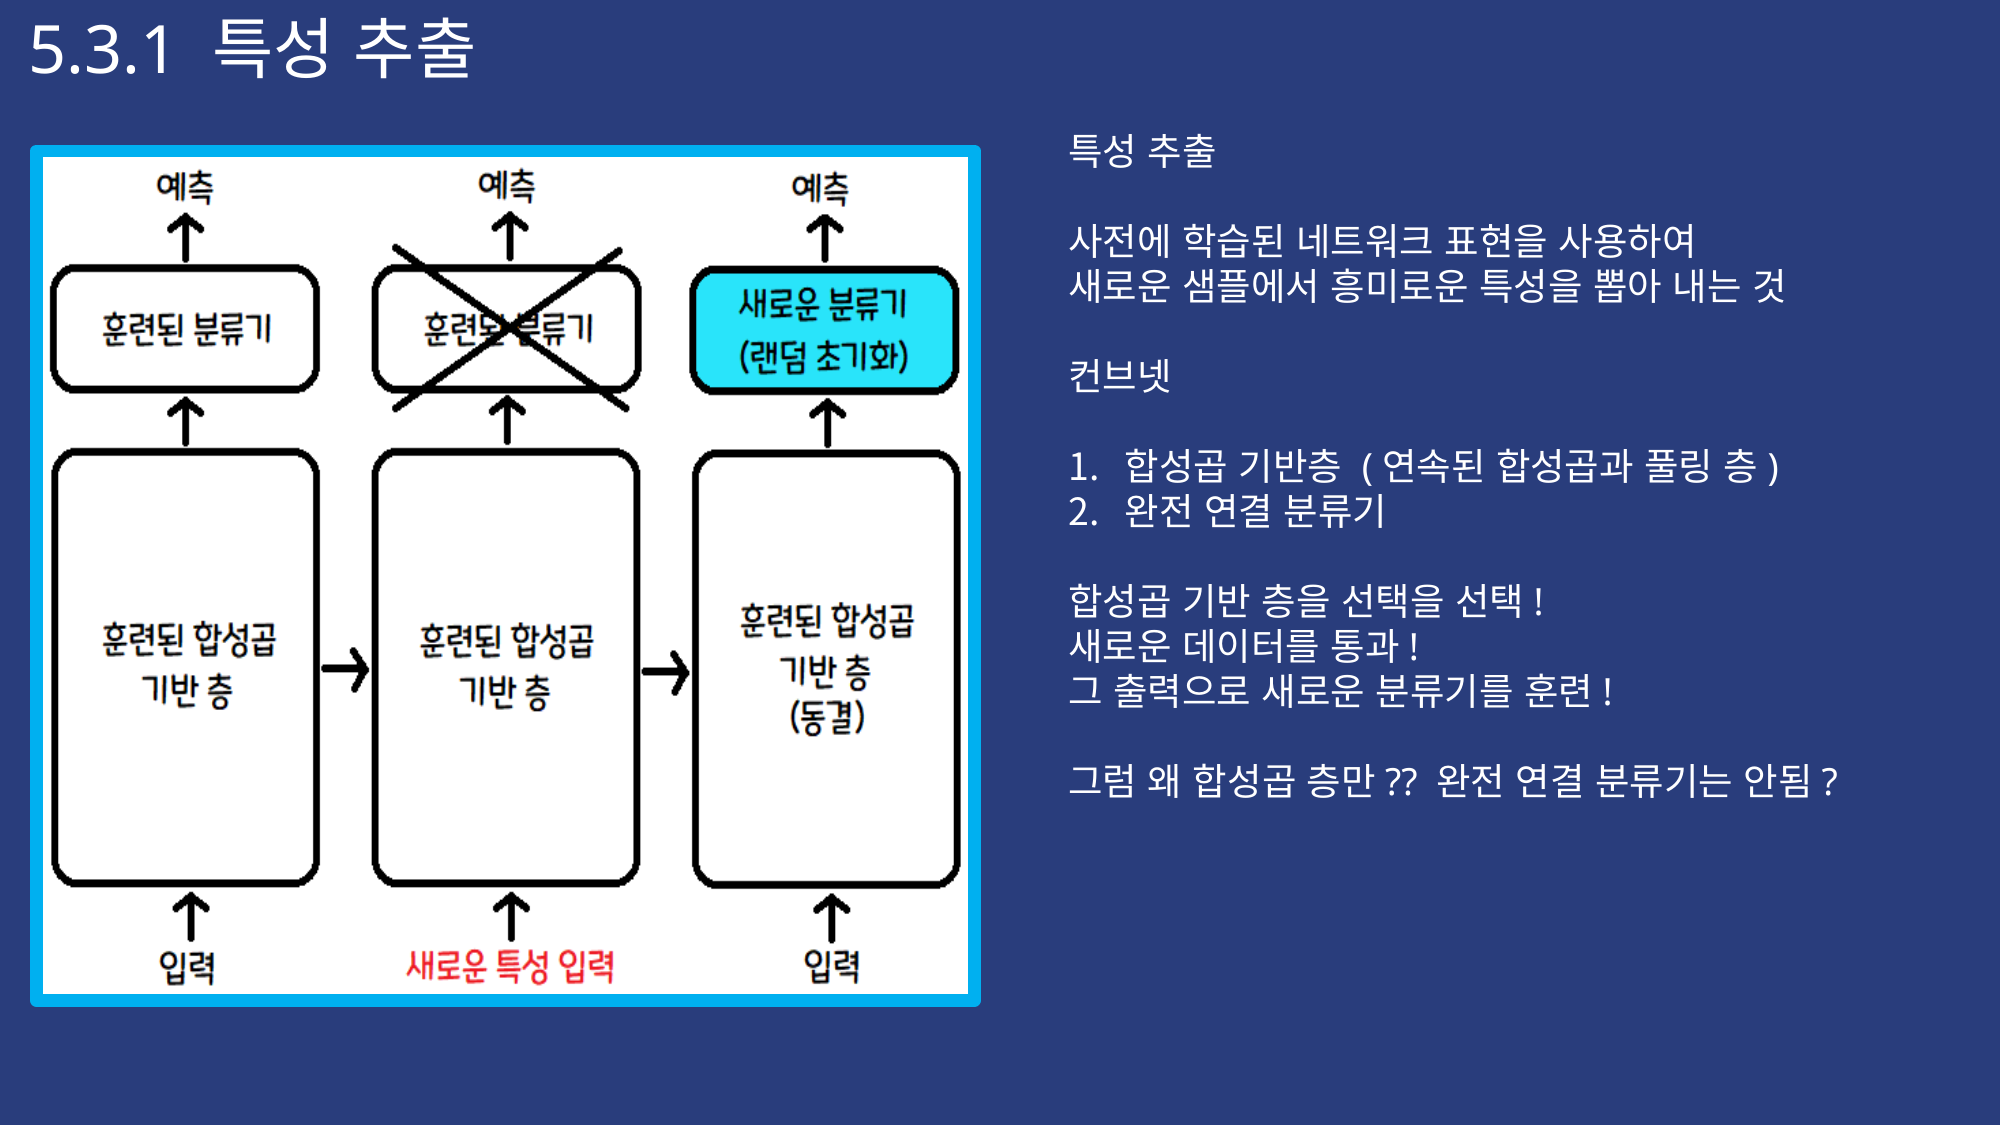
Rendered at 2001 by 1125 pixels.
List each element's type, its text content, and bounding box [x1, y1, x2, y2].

text_box 5.3.1 특성 추출 [13, 0, 492, 95]
picture [44, 158, 967, 993]
text_box 특성 추출 사전에 학습된 네트워크 표현을 사용하여 새로운 샘플에서 흥미로운 특성을 뽑아 내는 것 컨브넷 합성곱 기반층 (연속된 합성곱과 풀링 층) 완전 연결 분류기 합성곱 기반 층을 선택을 선택! 새로운 데이터를 통과! 그 출력으로 새로운 분류기를 훈련! 그럼 왜 합성곱 층만?? 완전 연결 분류기는 안됨? [1053, 120, 1903, 811]
